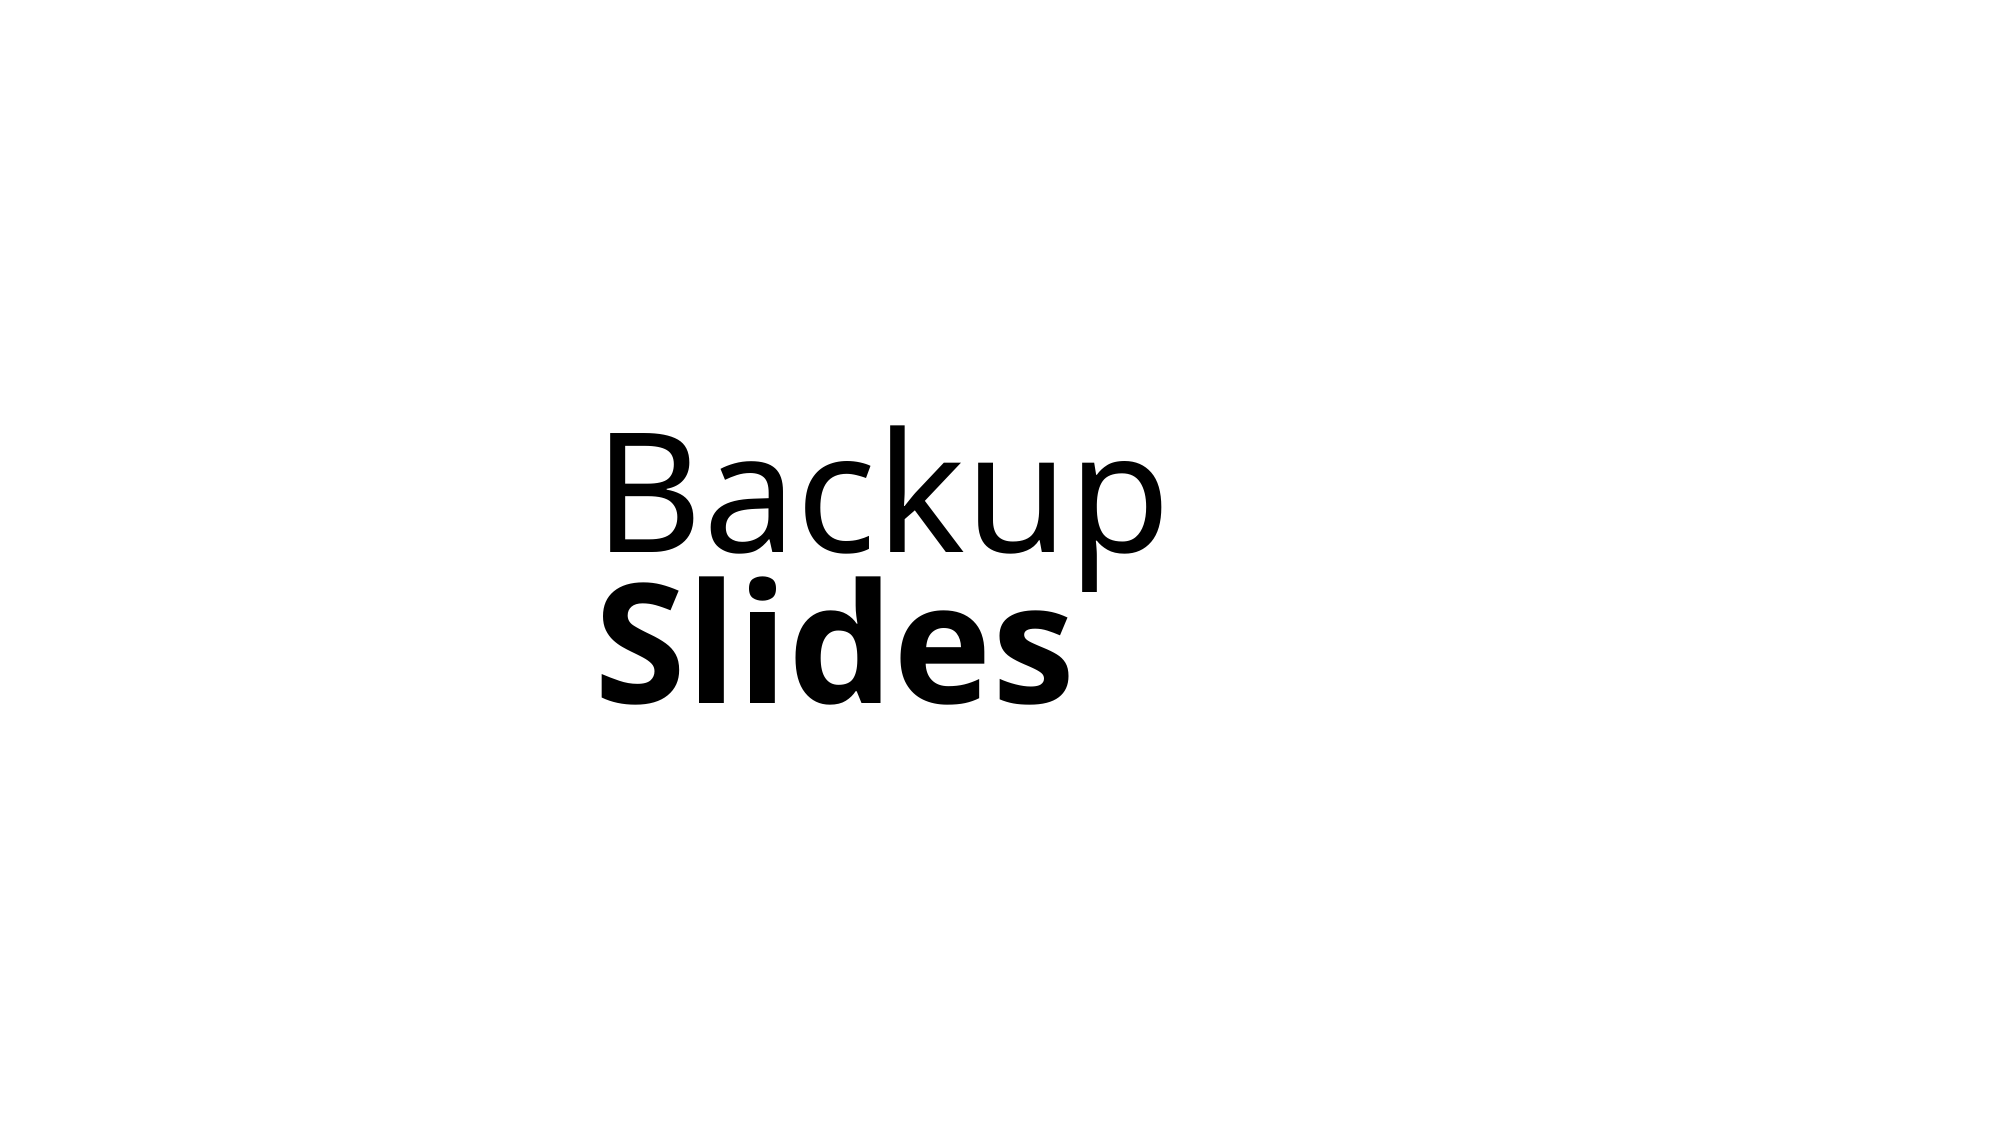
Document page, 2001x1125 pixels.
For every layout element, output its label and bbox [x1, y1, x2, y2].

text_box [579, 377, 1421, 748]
